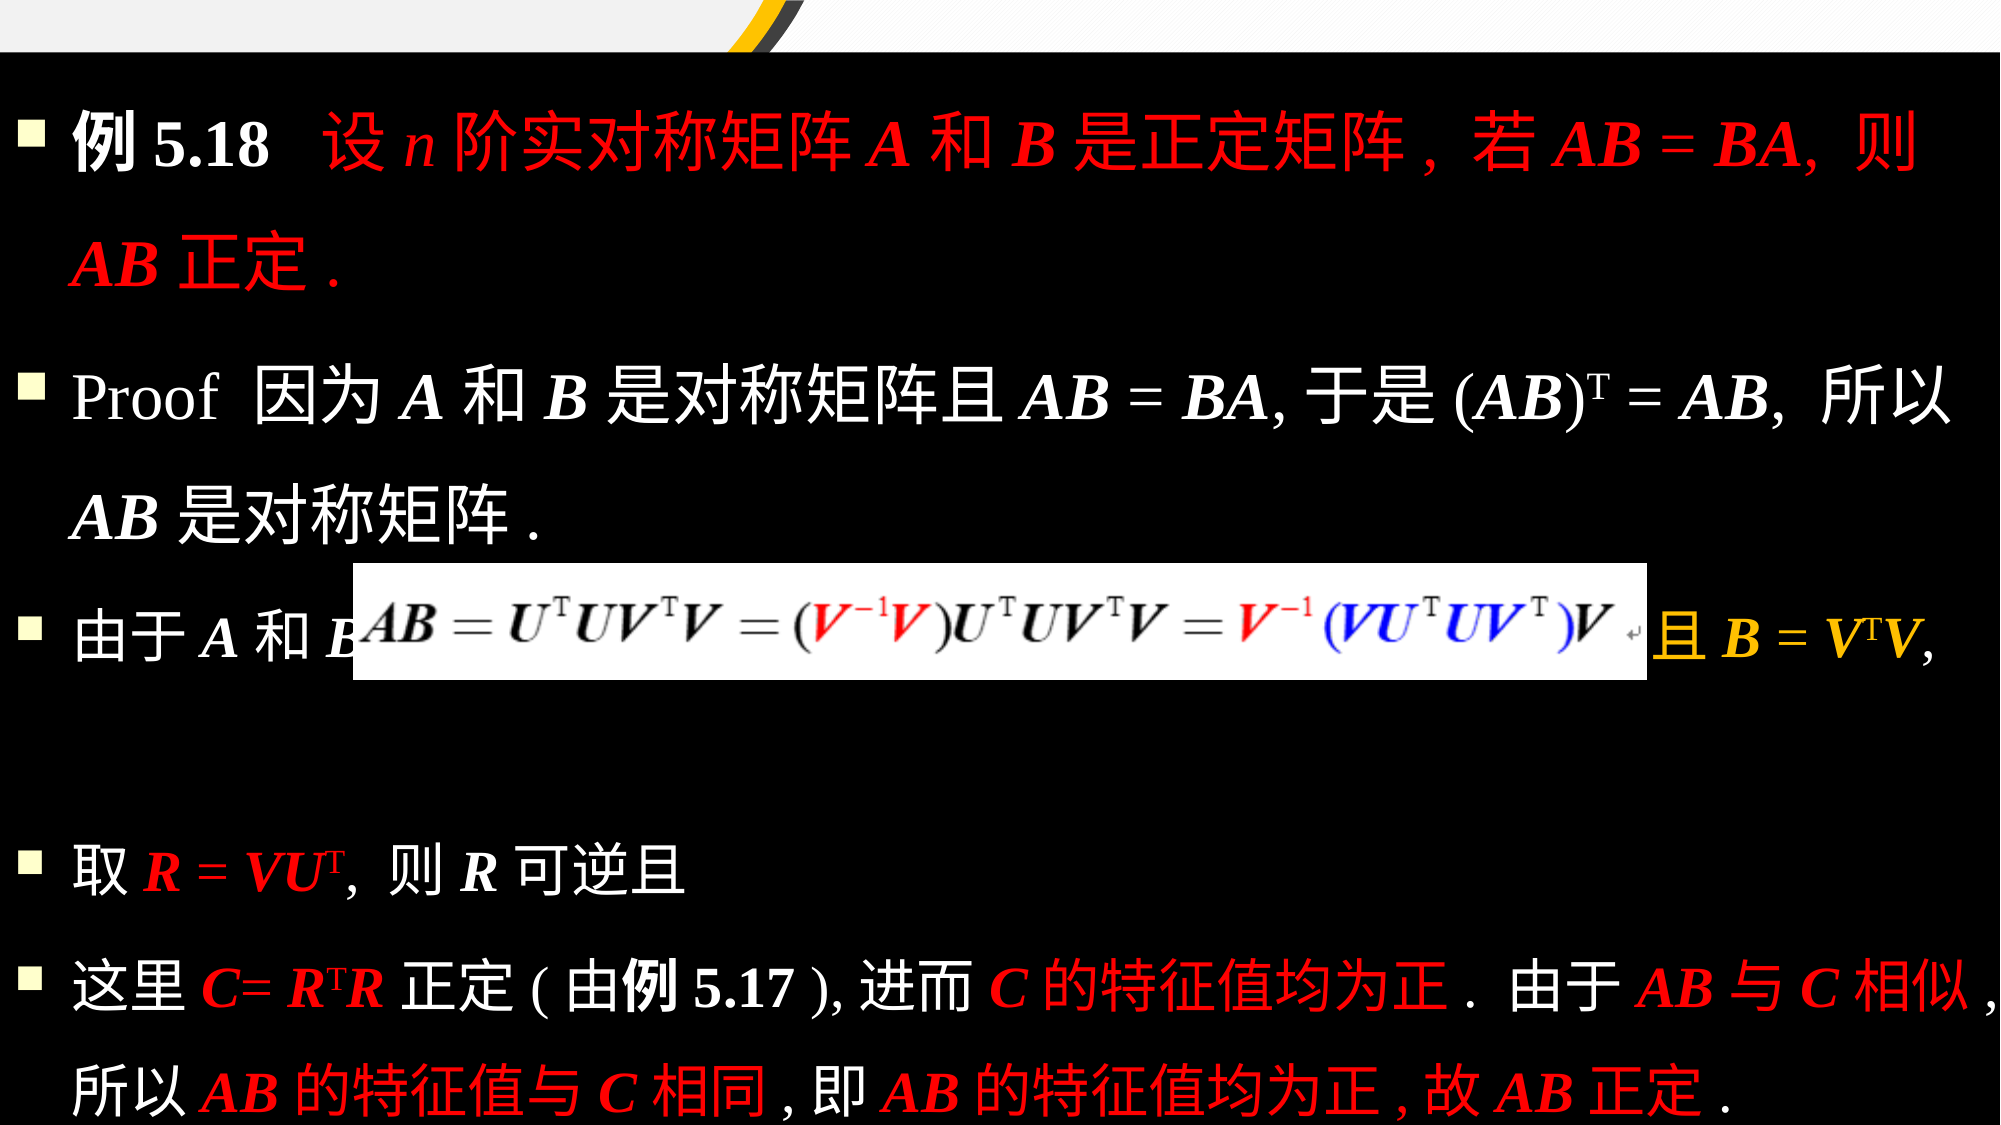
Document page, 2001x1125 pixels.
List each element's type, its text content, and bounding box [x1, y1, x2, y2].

picture [353, 563, 1647, 680]
text_box 例5.18 设n阶实对称矩阵A和B是正定矩阵, 若AB = BA, 则AB正定. Proof 因为A和B是对称矩阵且AB = BA,于是(AB)T = AB, 所以AB是对称矩阵. 由于A和B是正定矩阵, 存在可逆矩阵U和V, 使得A = UTU且B = VTV, 取R = VUT, 则R可逆且 这里C= RTR正定(由例5.17 ),进而C的特征值均为正. 由于AB与C相似,所以AB的特征值与C相同,即AB的特征值均为正,故AB正定. [0, 52, 2000, 1125]
